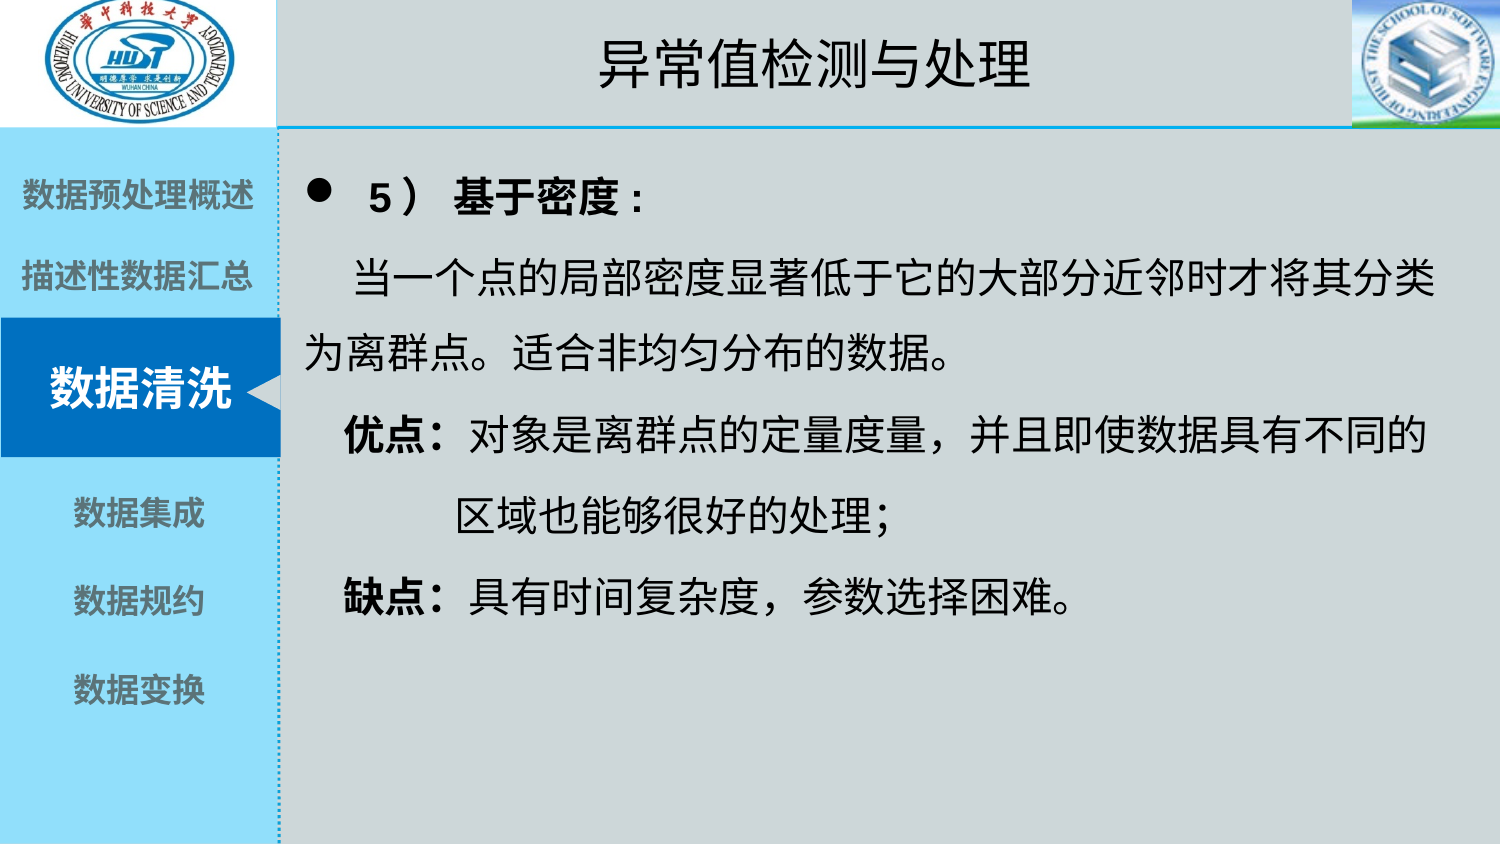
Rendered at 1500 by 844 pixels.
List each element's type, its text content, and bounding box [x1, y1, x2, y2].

picture [38, 0, 241, 127]
text_box 异常值检测与处理 [277, 0, 1353, 127]
picture [1353, 0, 1500, 127]
